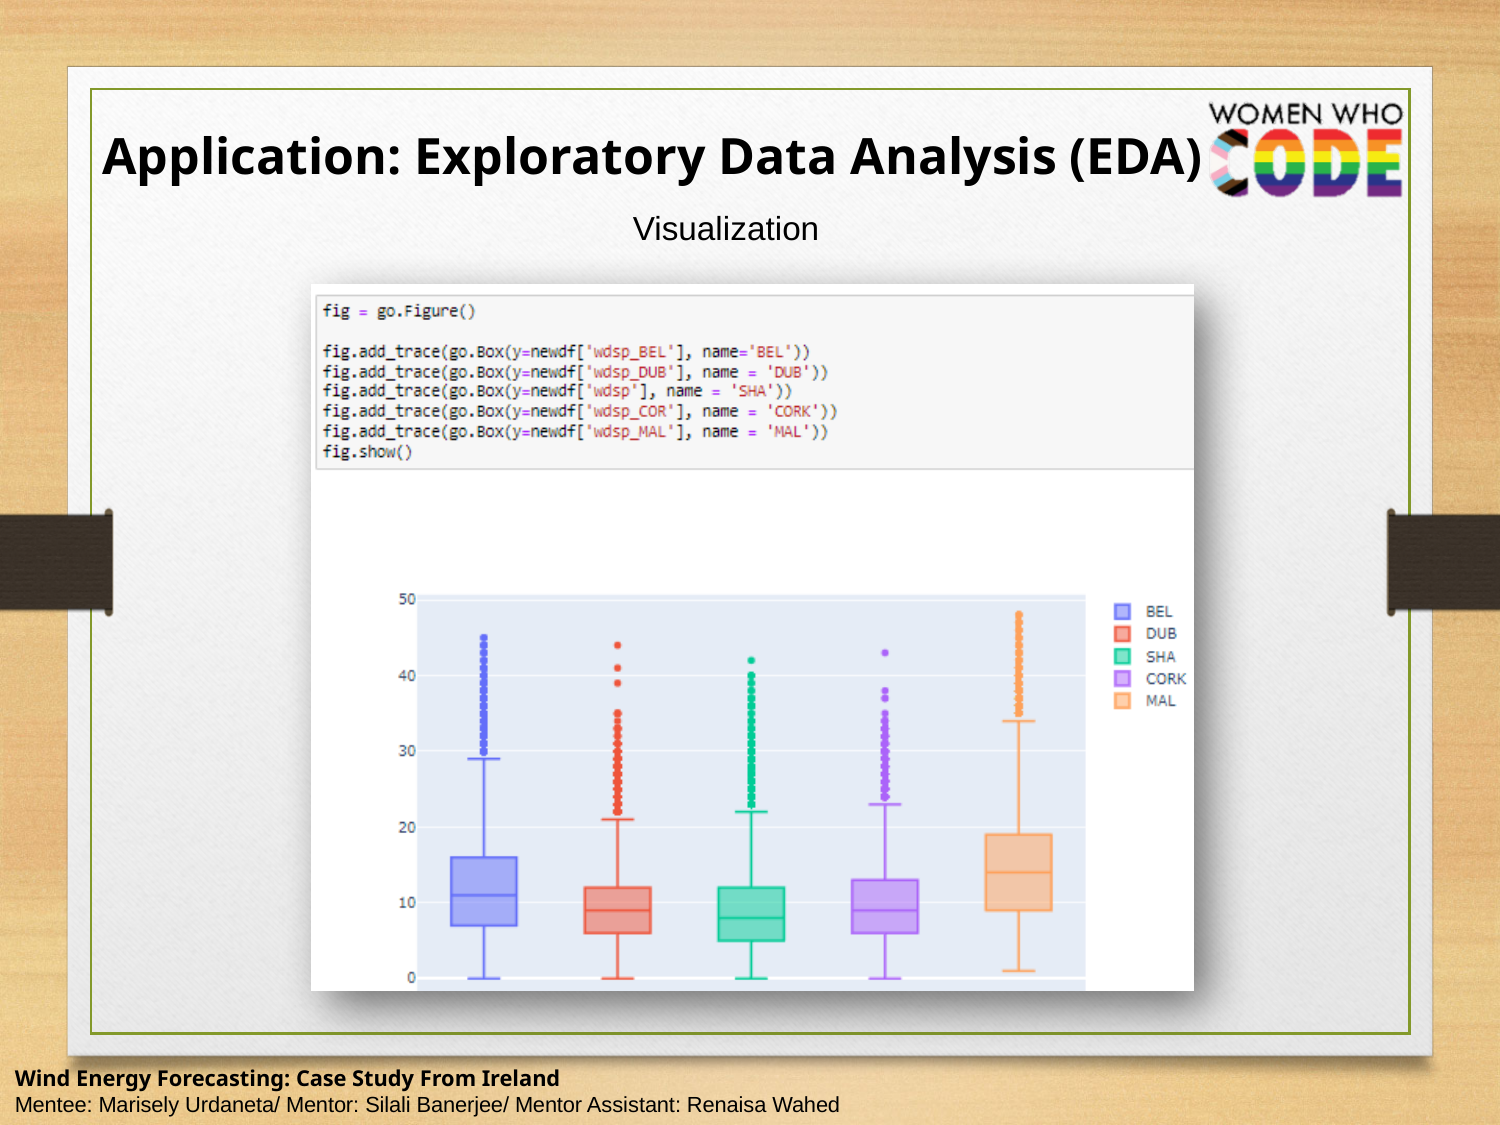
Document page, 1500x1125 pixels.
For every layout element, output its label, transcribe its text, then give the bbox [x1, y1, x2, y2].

picture [0, 0, 1500, 1056]
text_box Application: Exploratory Data Analysis (EDA) [82, 98, 1223, 219]
text_box Wind Energy Forecasting: Case Study From Ireland Mentee: Marisely Urdaneta/ Mentor: Silali Banerjee/ Mentor Assistant: Renaisa Wahed [0, 1056, 1500, 1124]
text_box Visualization [516, 200, 936, 255]
